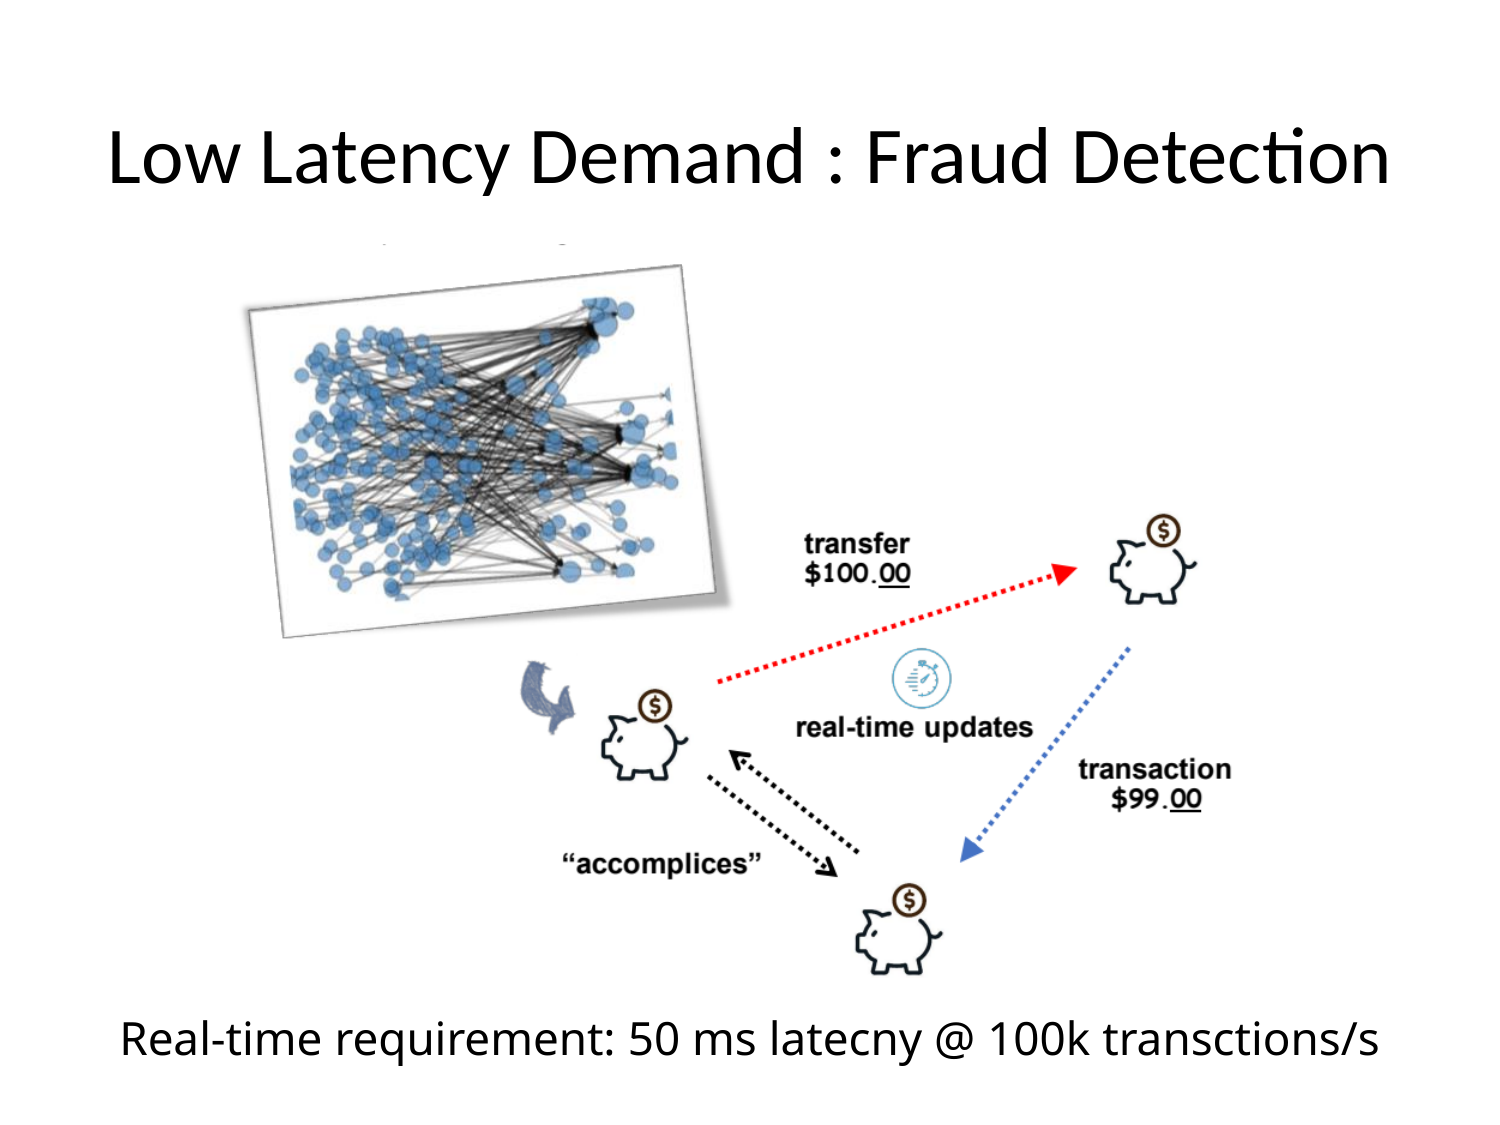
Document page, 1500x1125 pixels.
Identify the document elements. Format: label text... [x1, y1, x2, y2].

text_box Real-time requirement: 50 ms latecny @ 100k transctions/s [104, 1002, 1396, 1073]
title Low Latency Demand : Fraud Detection [50, 57, 1450, 245]
picture [224, 244, 1276, 1002]
